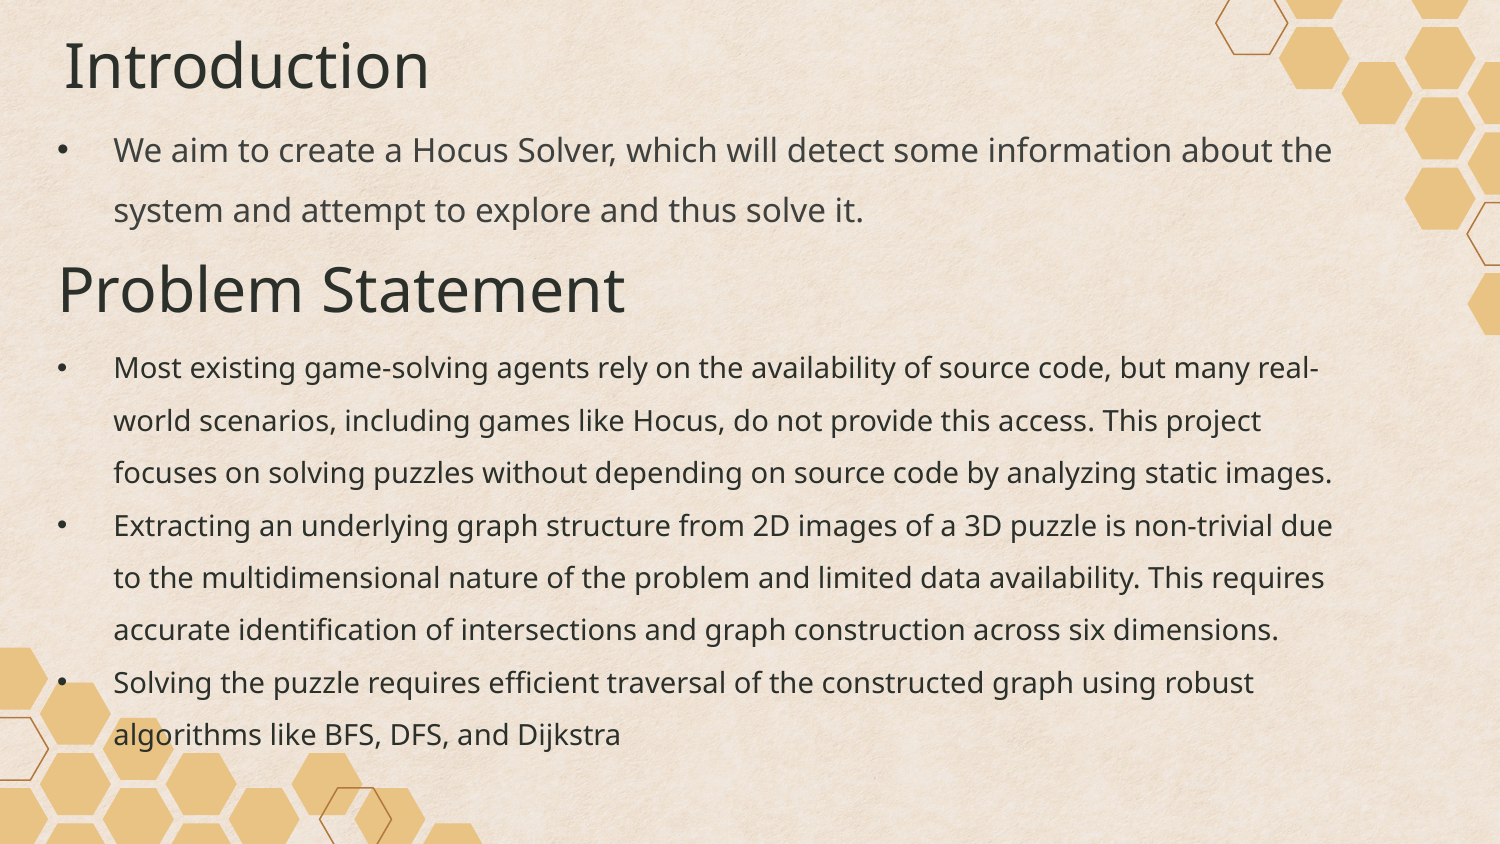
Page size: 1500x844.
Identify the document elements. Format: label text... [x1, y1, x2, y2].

text_box Most existing game-solving agents rely on the availability of source code, but many real-world scenarios, including games like Hocus, do not provide this access. This project focuses on solving puzzles without depending on source code by analyzing static images. Extracting an underlying graph structure from 2D images of a 3D puzzle is non-trivial due to the multidimensional nature of the problem and limited data availability. This requires accurate identification of intersections and graph construction across six dimensions. Solving the puzzle requires efficient traversal of the constructed graph using robust algorithms like BFS, DFS, and Dijkstra [41, 329, 1369, 767]
text_box Introduction [42, 1, 455, 117]
text_box Problem Statement [41, 235, 1306, 329]
text_box We aim to create a Hocus Solver, which will detect some information about the system and attempt to explore and thus solve it. [41, 101, 1369, 244]
